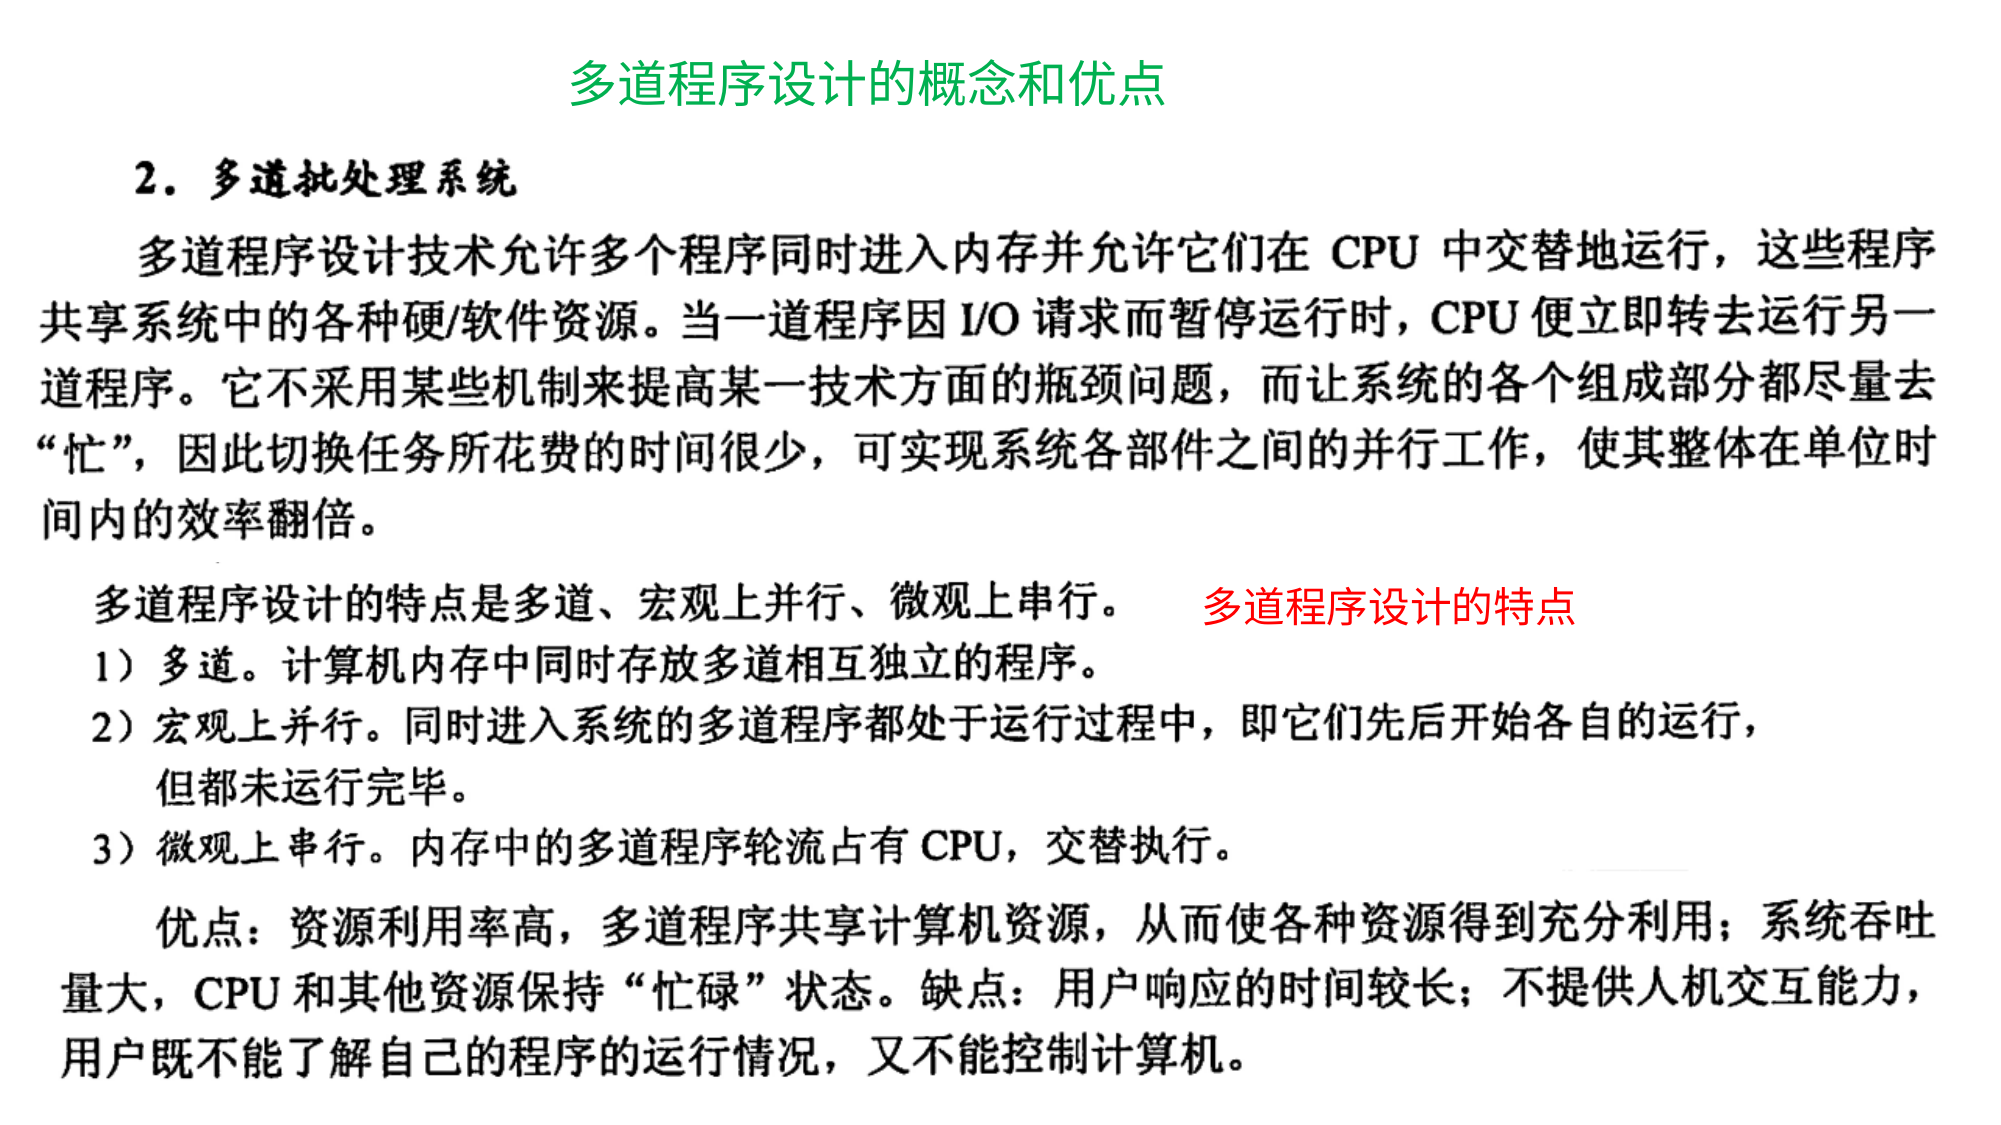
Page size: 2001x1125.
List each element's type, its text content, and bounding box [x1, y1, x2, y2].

text_box 多道程序设计的概念和优点 [553, 44, 1183, 120]
picture [19, 887, 1965, 1091]
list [17, 144, 1964, 550]
picture [71, 562, 1786, 880]
